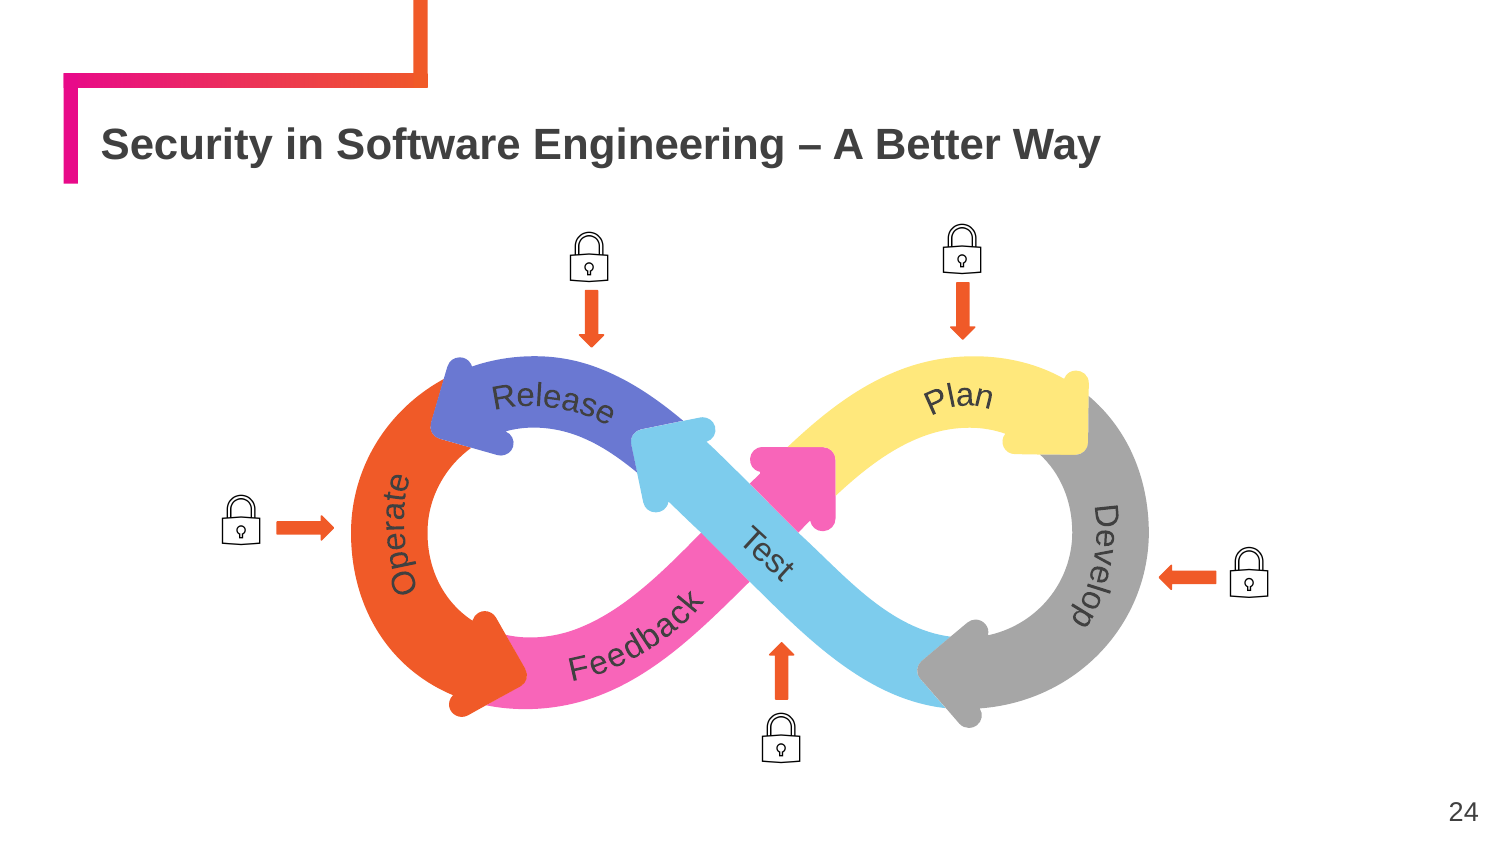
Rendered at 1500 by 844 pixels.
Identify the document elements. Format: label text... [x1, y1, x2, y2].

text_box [350, 355, 1150, 729]
text_box [577, 297, 606, 350]
text_box [278, 514, 336, 542]
title Security in Software Engineering – A Better Way [100, 117, 1455, 169]
slide_number 24 [1403, 779, 1494, 844]
picture [207, 487, 274, 554]
text_box [1157, 563, 1210, 592]
picture [748, 705, 815, 771]
text_box [948, 290, 977, 342]
picture [929, 216, 996, 282]
picture [1216, 539, 1282, 606]
picture [555, 224, 622, 290]
